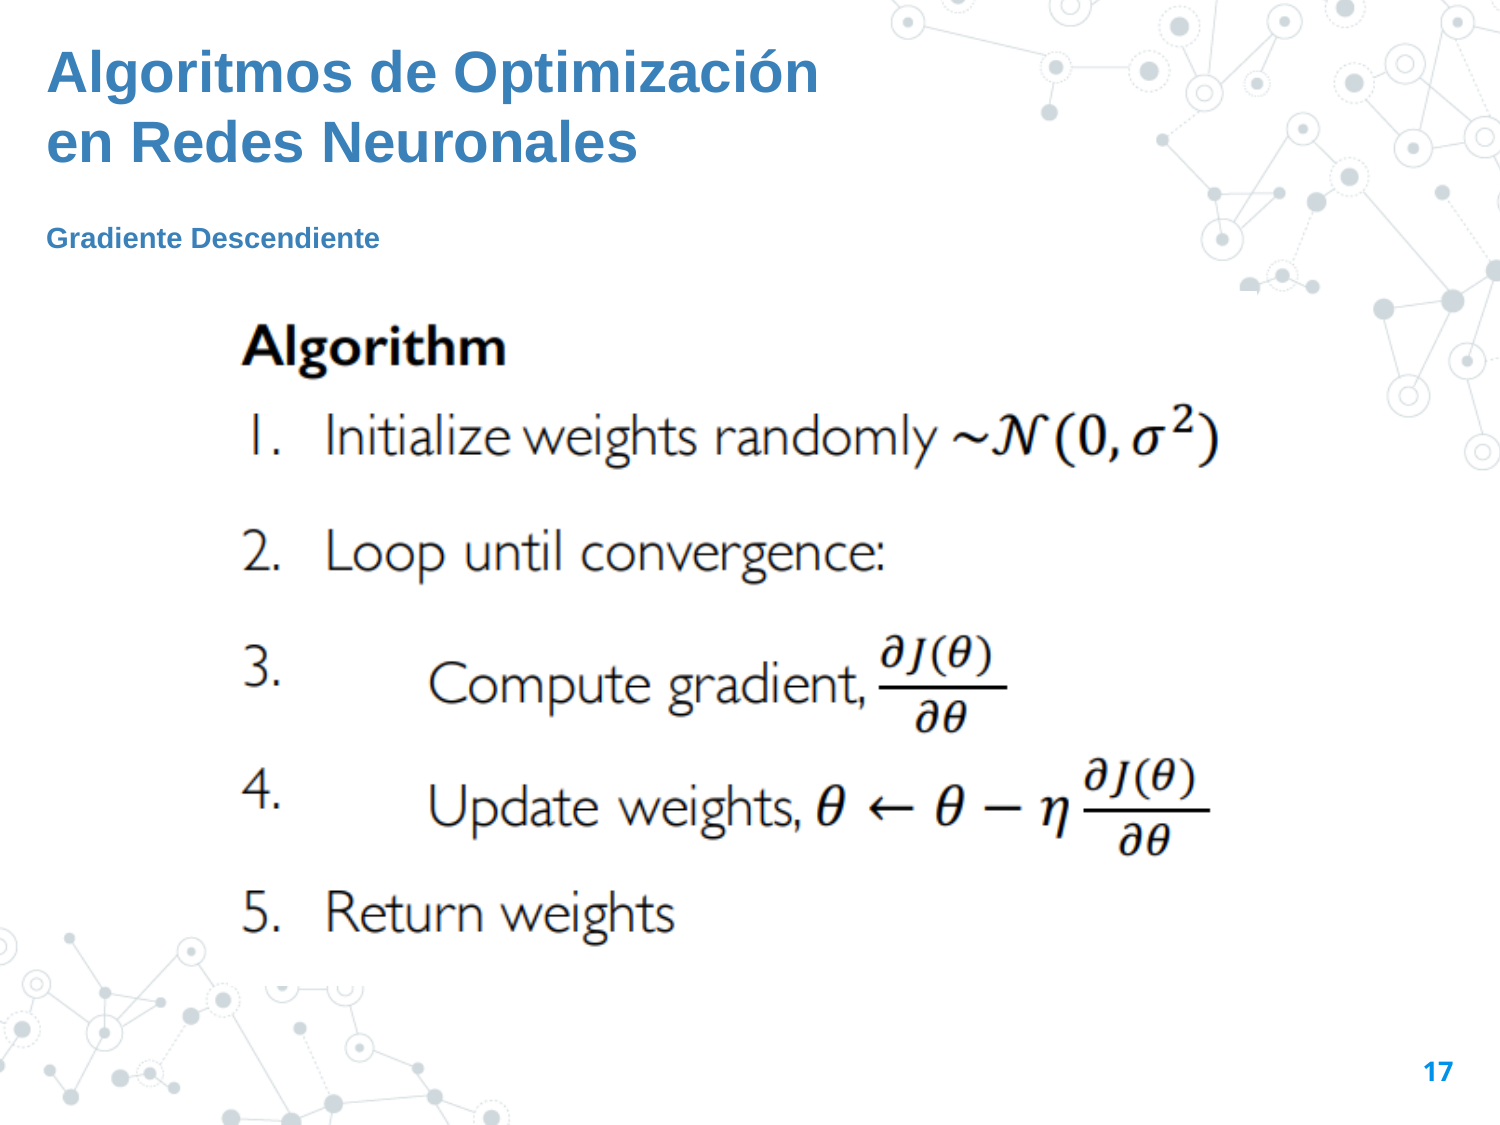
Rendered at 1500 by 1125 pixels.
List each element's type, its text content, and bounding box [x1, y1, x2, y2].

slide_number 17 [1378, 1038, 1469, 1125]
picture [0, 0, 1500, 1125]
text_box Gradiente Descendiente [31, 212, 406, 263]
text_box Algoritmos de Optimización en Redes Neuronales [31, 26, 842, 184]
